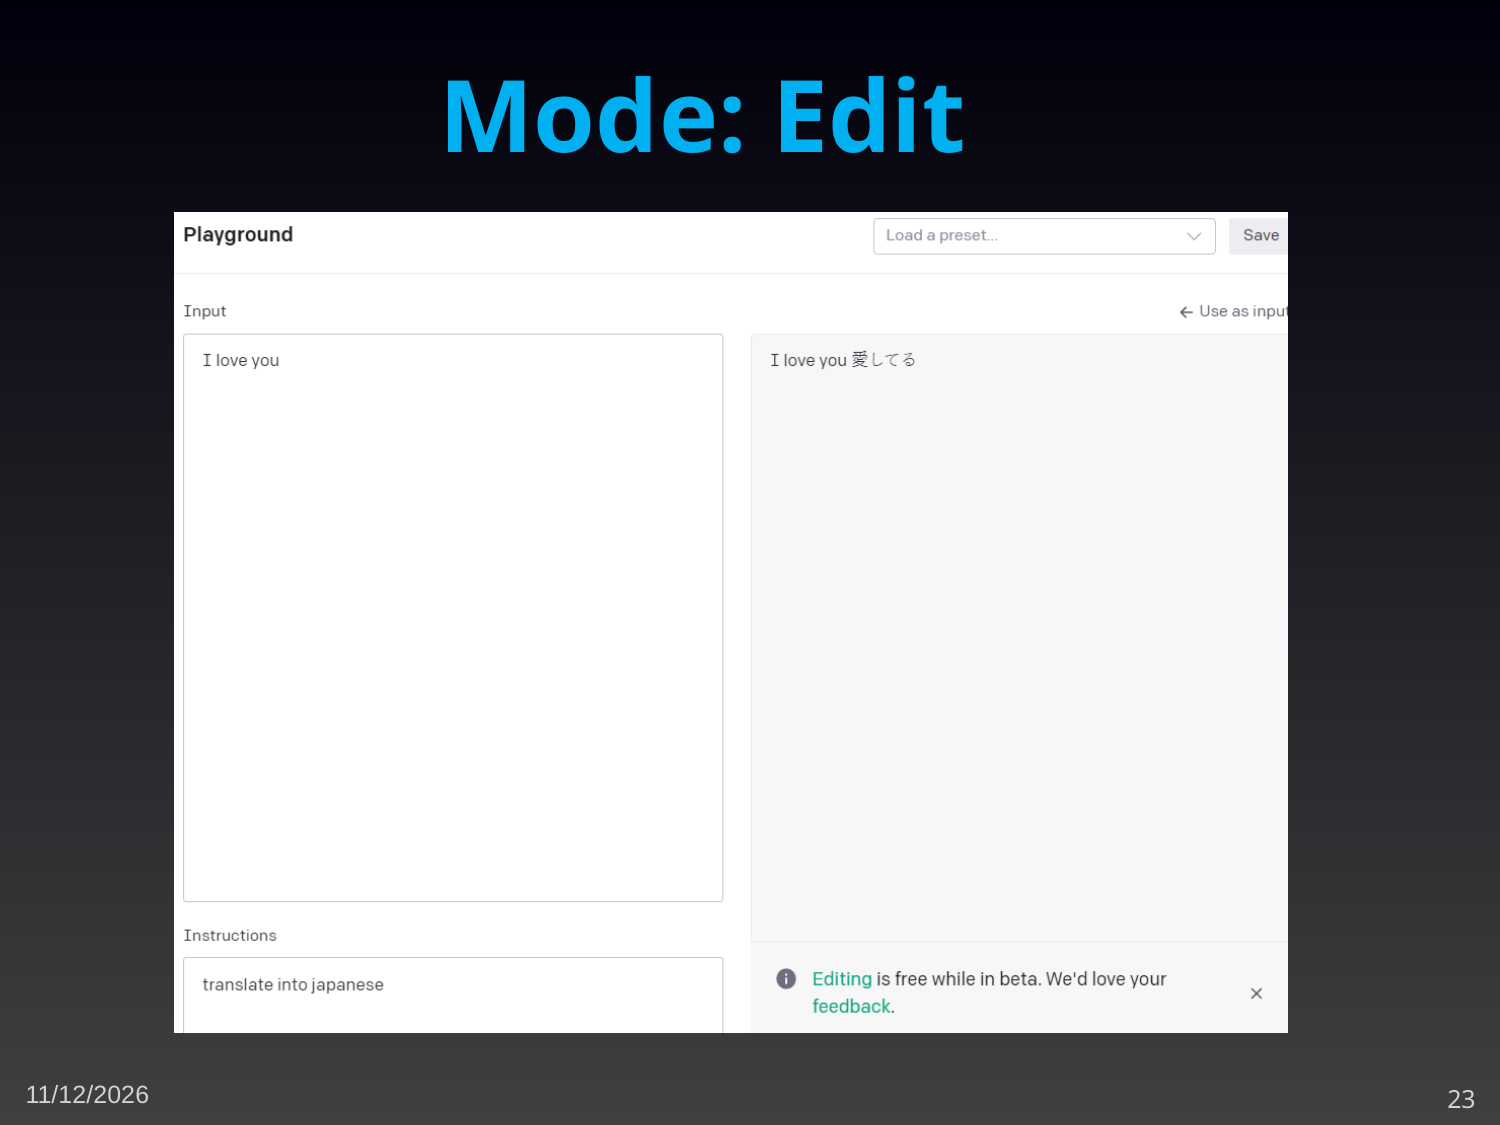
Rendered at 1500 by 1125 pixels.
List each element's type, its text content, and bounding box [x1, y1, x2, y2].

text_box Mode: Edit [425, 24, 1213, 188]
slide_number 23 [1340, 1075, 1491, 1117]
picture [174, 212, 1288, 1033]
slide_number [10, 1075, 411, 1117]
